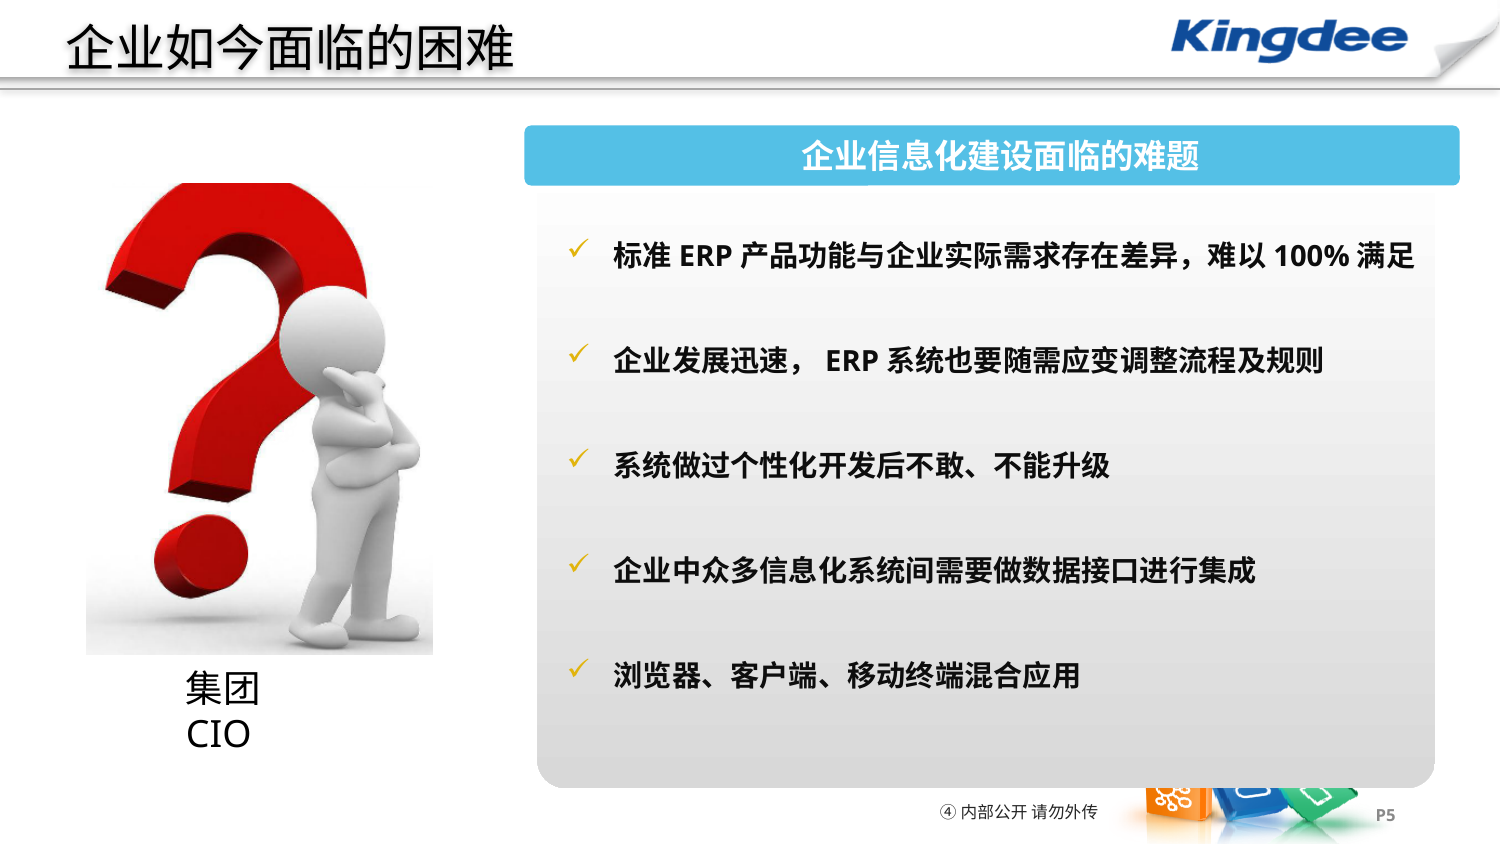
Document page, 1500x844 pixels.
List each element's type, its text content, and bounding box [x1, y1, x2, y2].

text_box 集团CIO [171, 662, 349, 763]
picture [86, 183, 434, 655]
title 企业如今面临的困难 [34, 11, 938, 86]
picture [0, 0, 1500, 77]
picture [1109, 788, 1403, 844]
text_box 企业信息化建设面临的难题 [523, 124, 1461, 187]
text_box 标准ERP产品功能与企业实际需求存在差异，难以100%满足 企业发展迅速，ERP系统也要随需应变调整流程及规则 系统做过个性化开发后不敢、不能升级 企业中众多信息化系统间需要做数据接口进行集成 浏览器、客户端、移动终端混合应用 [537, 187, 1436, 789]
